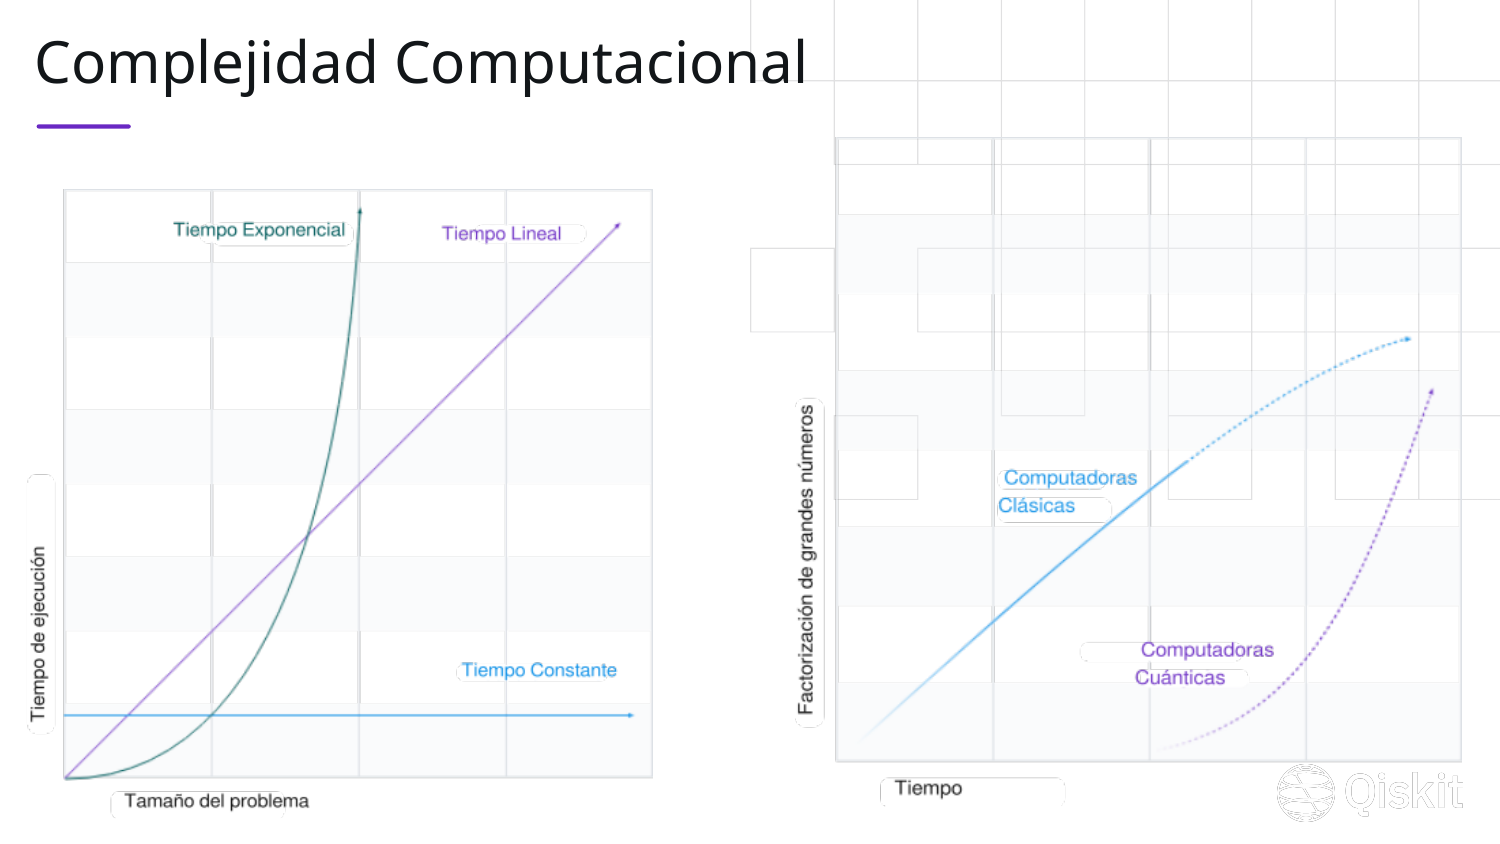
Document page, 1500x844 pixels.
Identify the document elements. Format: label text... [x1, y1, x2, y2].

picture [749, 0, 1500, 822]
text_box Complejidad Computacional [34, 32, 744, 165]
picture [24, 189, 653, 819]
